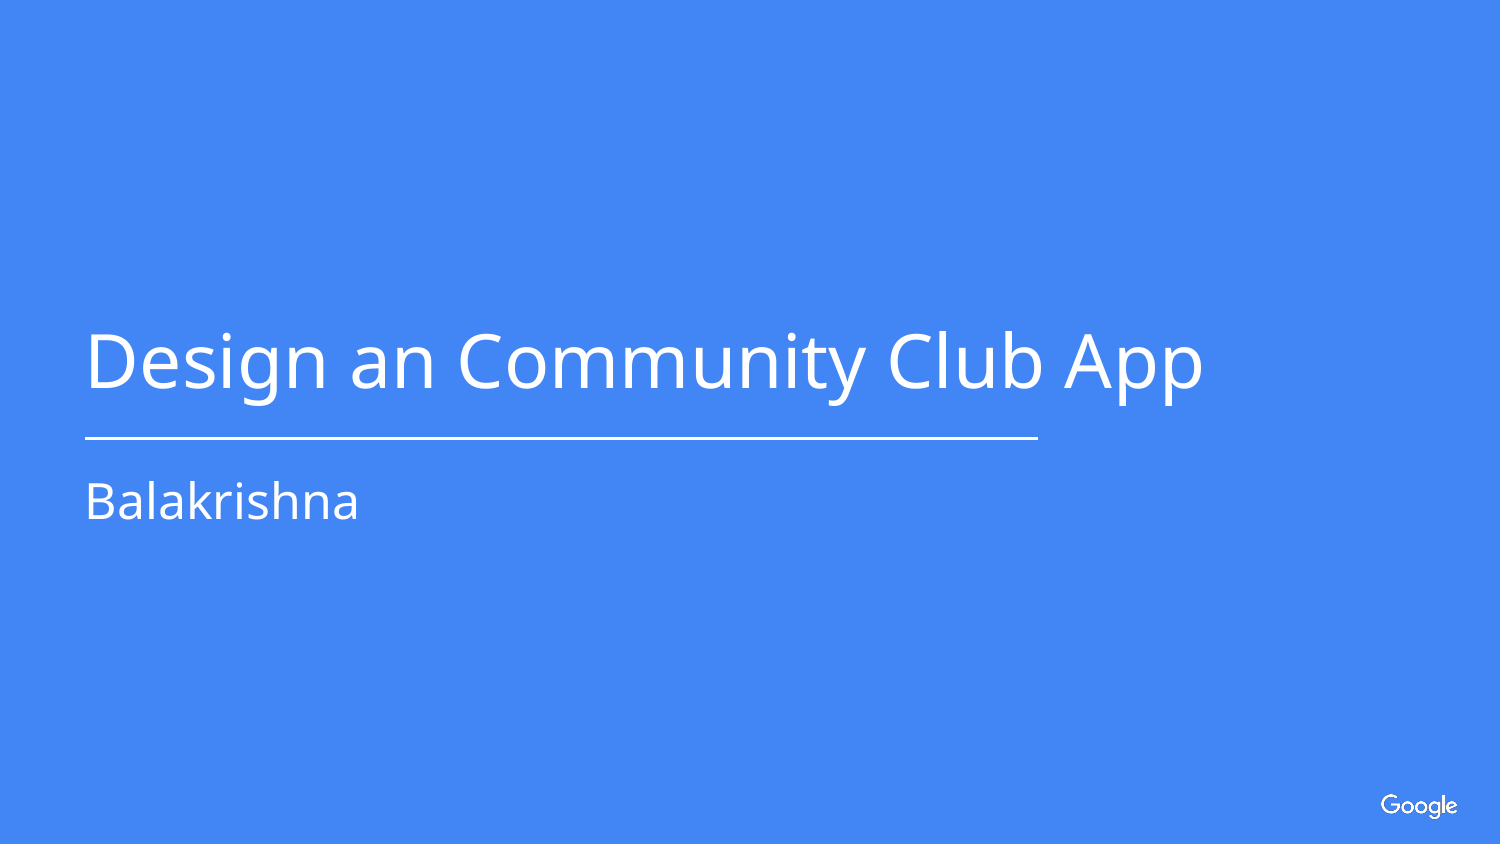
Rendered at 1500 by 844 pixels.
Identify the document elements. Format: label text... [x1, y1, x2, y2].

picture [1381, 793, 1458, 821]
text_box Design an Community Club App [84, 298, 1500, 419]
text_box Balakrishna [84, 454, 894, 545]
